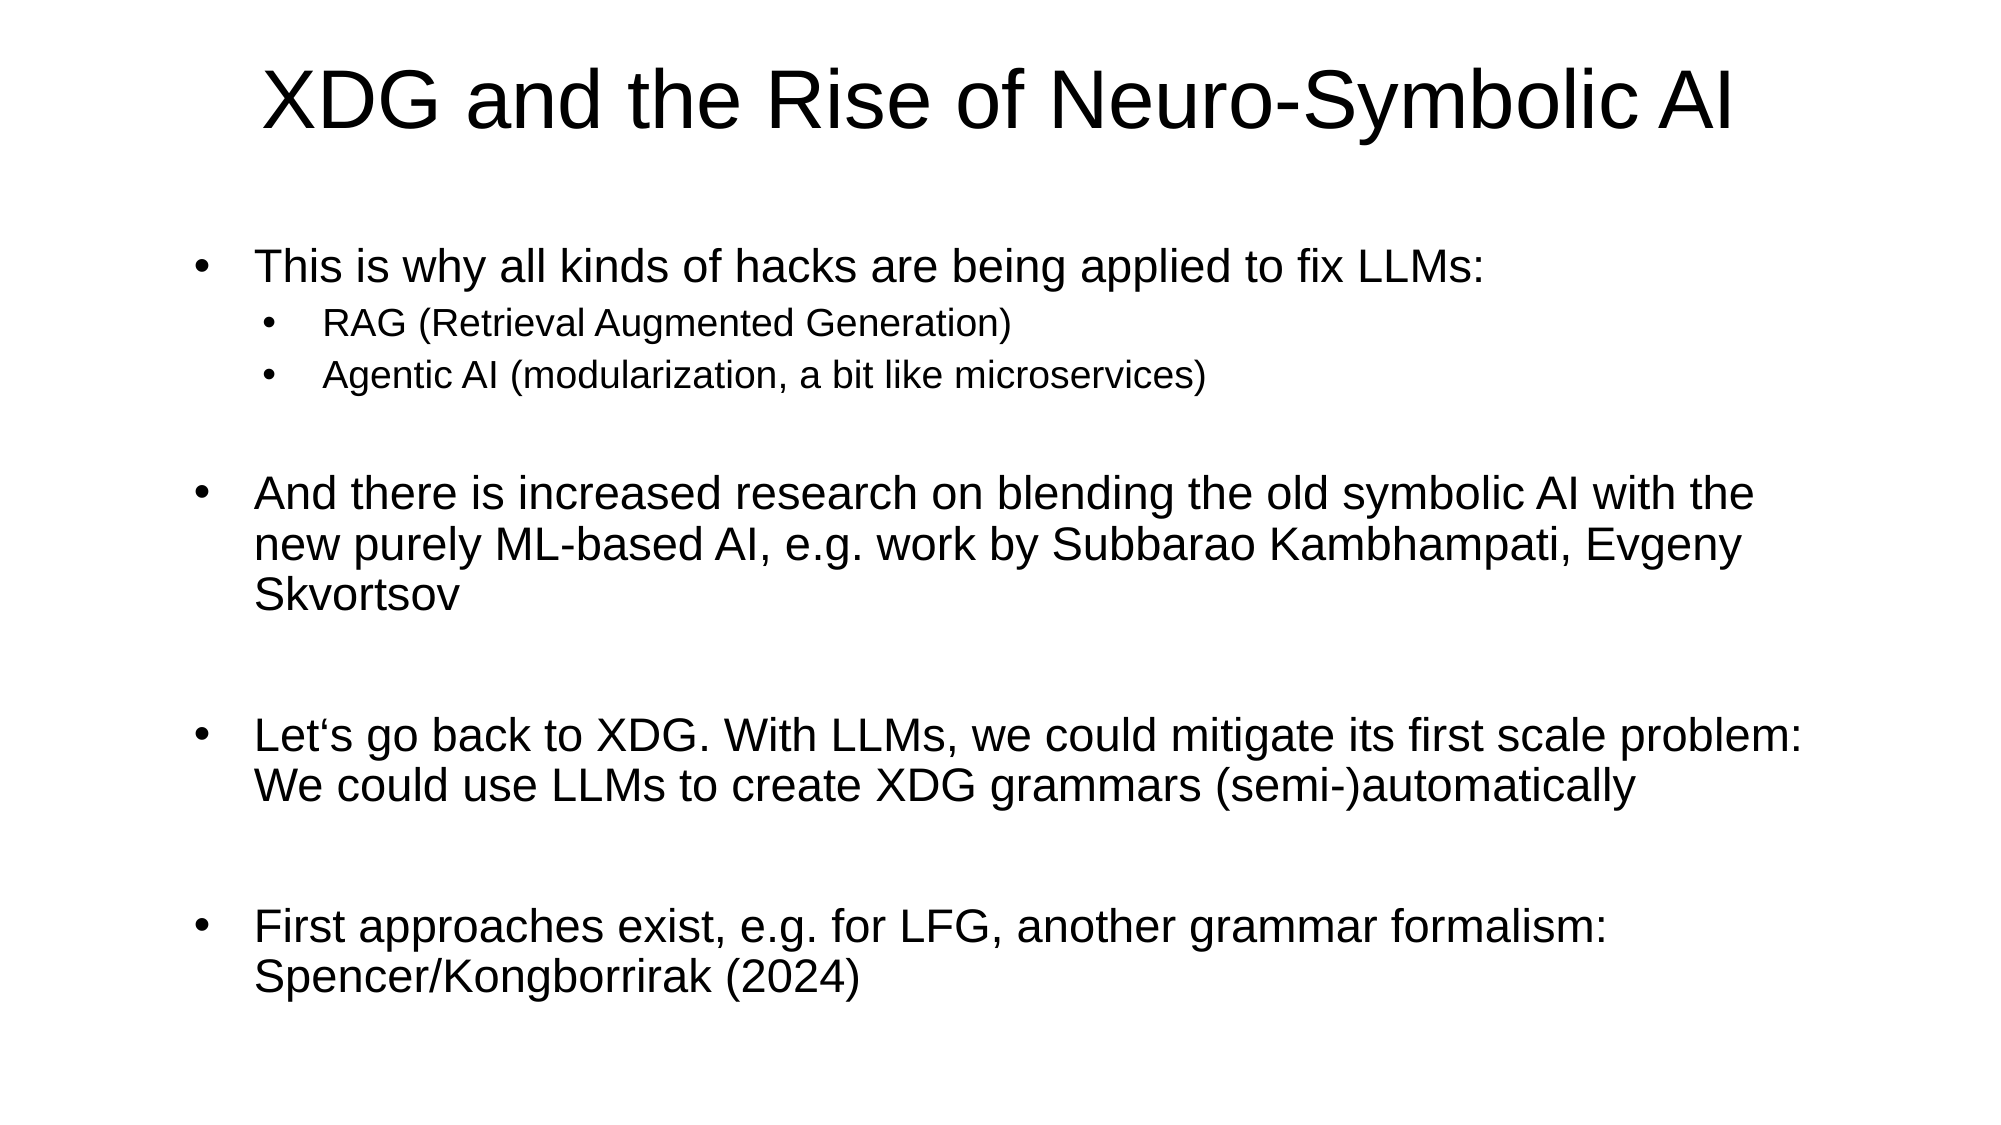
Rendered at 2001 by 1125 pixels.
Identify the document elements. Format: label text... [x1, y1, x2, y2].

title XDG and the Rise of Neuro-Symbolic AI [150, 43, 1850, 154]
subtitle This is why all kinds of hacks are being applied to fix LLMs: RAG (Retrieval Augmented Generation) Agentic AI (modularization, a bit like microservices) And there is increased research on blending the old symbolic AI with the new purely ML-based AI, e.g. work by Subbarao Kambhampati, Evgeny Skvortsov Let‘s go back to XDG. With LLMs, we could mitigate its first scale problem: We could use LLMs to create XDG grammars (semi-)automatically First approaches exist, e.g. for LFG, another grammar formalism: Spencer/Kongborrirak (2024) [178, 234, 1822, 1061]
